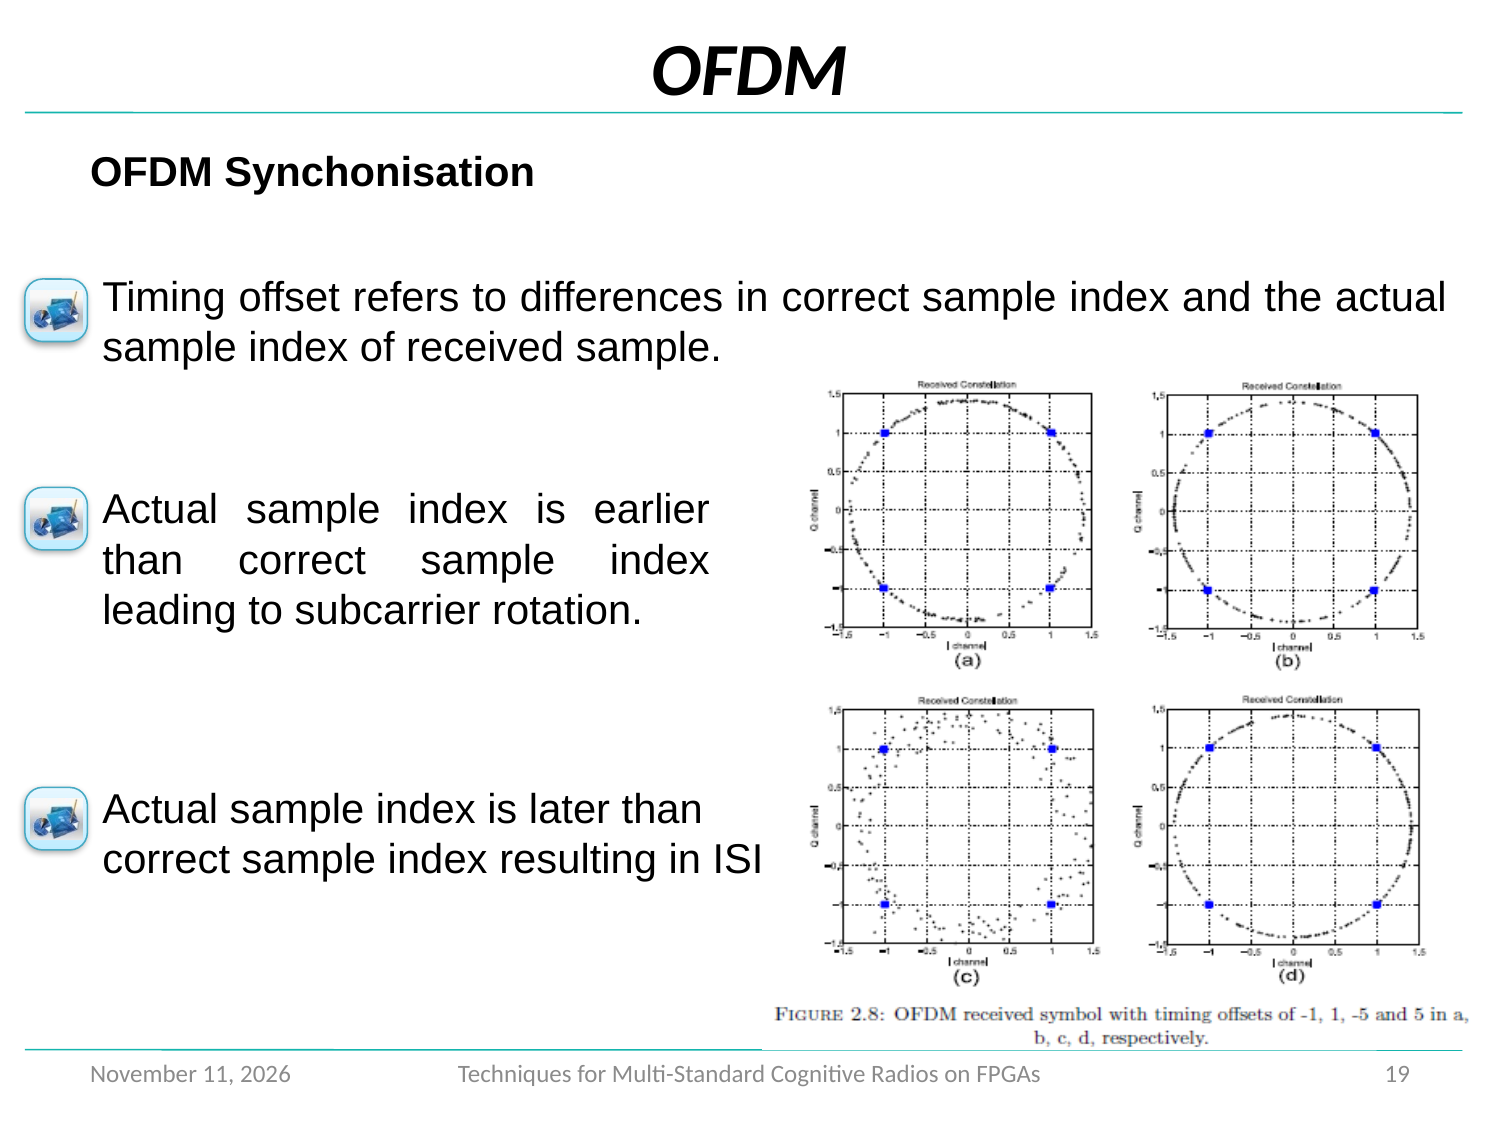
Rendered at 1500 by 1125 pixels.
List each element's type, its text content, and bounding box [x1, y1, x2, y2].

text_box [24, 487, 88, 551]
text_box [24, 787, 88, 851]
title OFDM [75, 12, 1425, 118]
footer Techniques for Multi-Standard Cognitive Radios on FPGAs [437, 1042, 1063, 1103]
text_box Actual sample index is earlier than correct sample index leading to subcarrier rotation. [87, 474, 725, 640]
slide_number 19 [1074, 1059, 1425, 1103]
list OFDM Synchonisation [75, 137, 1425, 225]
text_box Actual sample index is later than correct sample index resulting in ISI. [87, 774, 757, 890]
picture [762, 374, 1476, 1051]
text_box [24, 278, 88, 342]
text_box Timing offset refers to differences in correct sample index and the actual sample index of received sample. [12, 262, 1463, 378]
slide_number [75, 1042, 425, 1103]
